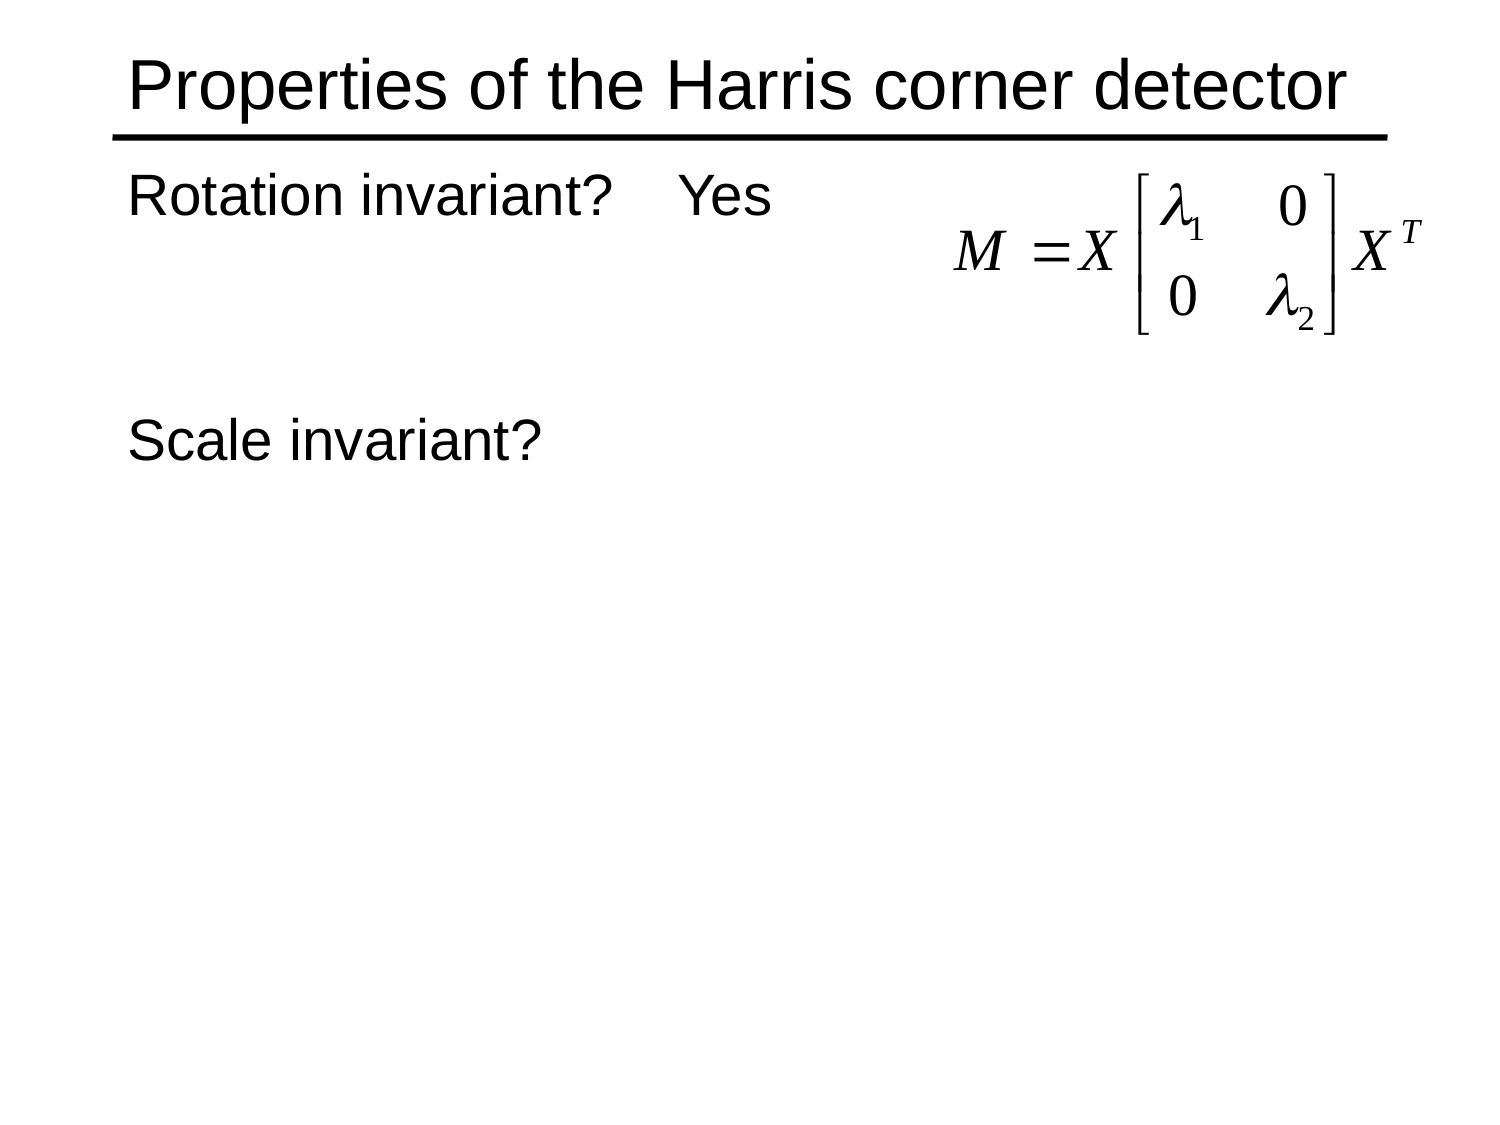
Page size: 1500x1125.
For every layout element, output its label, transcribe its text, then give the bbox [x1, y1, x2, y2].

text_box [944, 159, 1436, 351]
list Rotation invariant? Scale invariant? [112, 149, 1388, 526]
title Properties of the Harris corner detector [112, 12, 1388, 149]
text_box Yes [662, 149, 975, 235]
